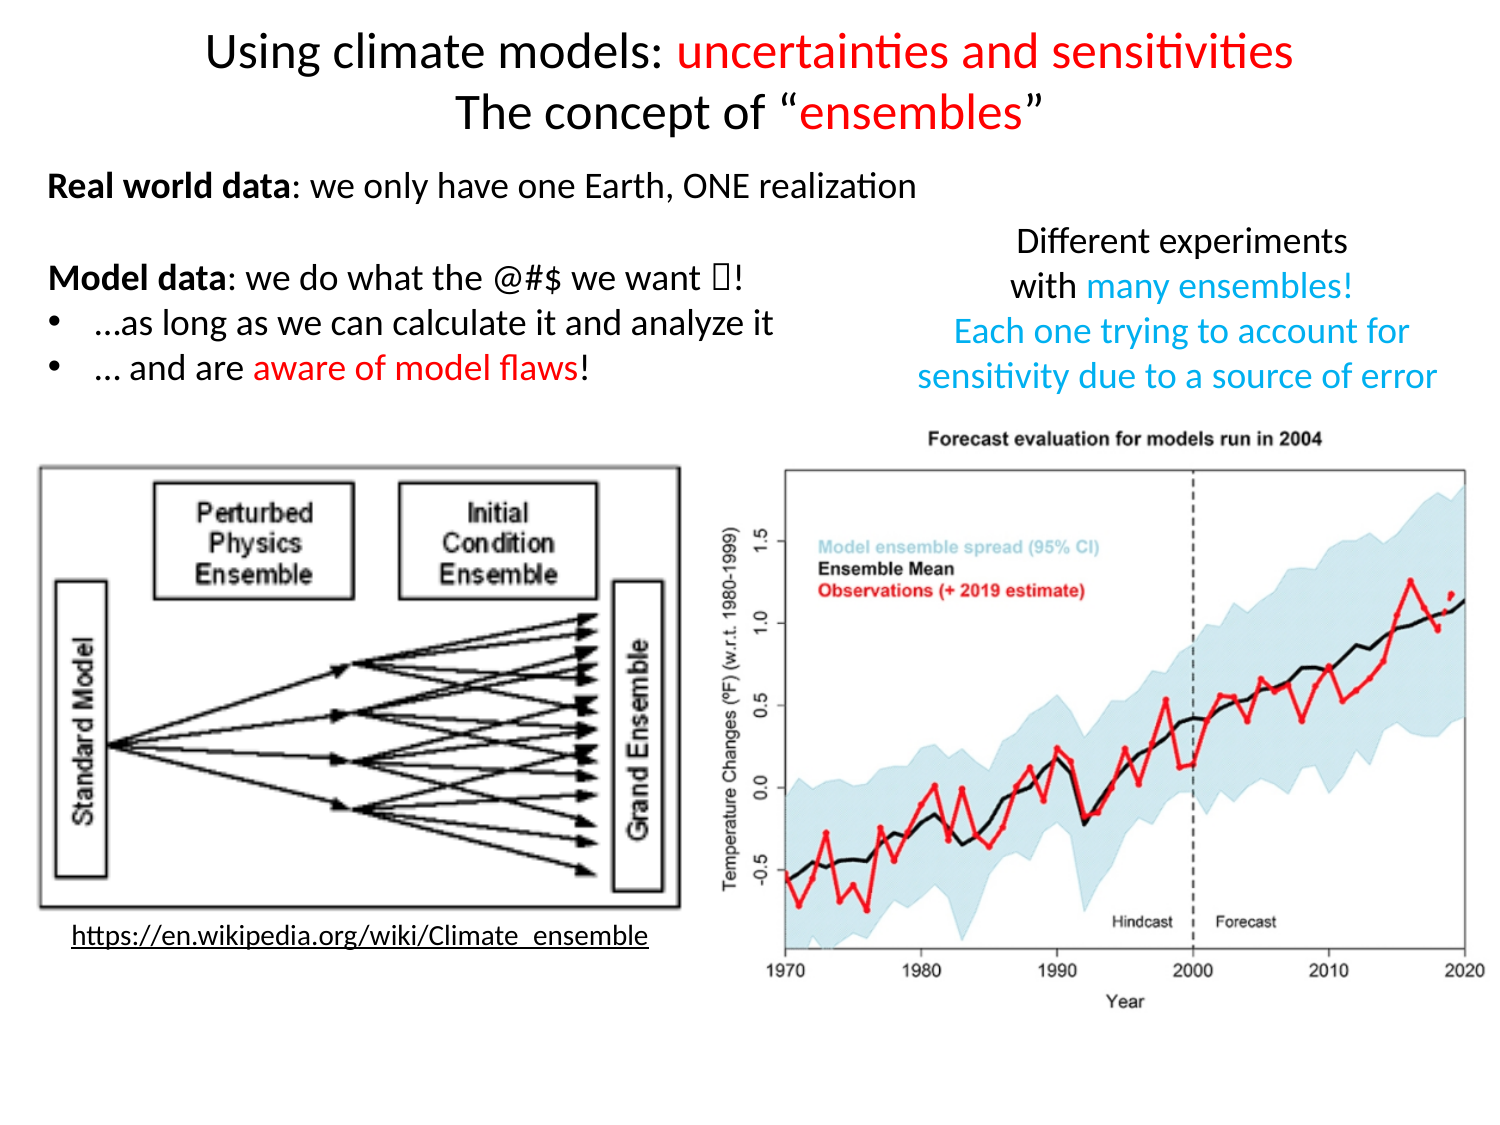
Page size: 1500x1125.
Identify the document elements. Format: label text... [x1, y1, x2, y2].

text_box Using climate models: uncertainties and sensitivities The concept of “ensembles” [74, 8, 1425, 148]
text_box Real world data: we only have one Earth, ONE realization [32, 153, 933, 214]
text_box https://en.wikipedia.org/wiki/Climate_ensemble [56, 941, 671, 959]
text_box Different experiments with many ensembles! Each one trying to account for sensitivity due to a source of error [858, 208, 1500, 402]
text_box Model data: we do what the @#$ we want ! …as long as we can calculate it and analyze it … and are aware of model flaws! [33, 245, 790, 396]
picture [10, 439, 717, 934]
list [679, 402, 1500, 1022]
